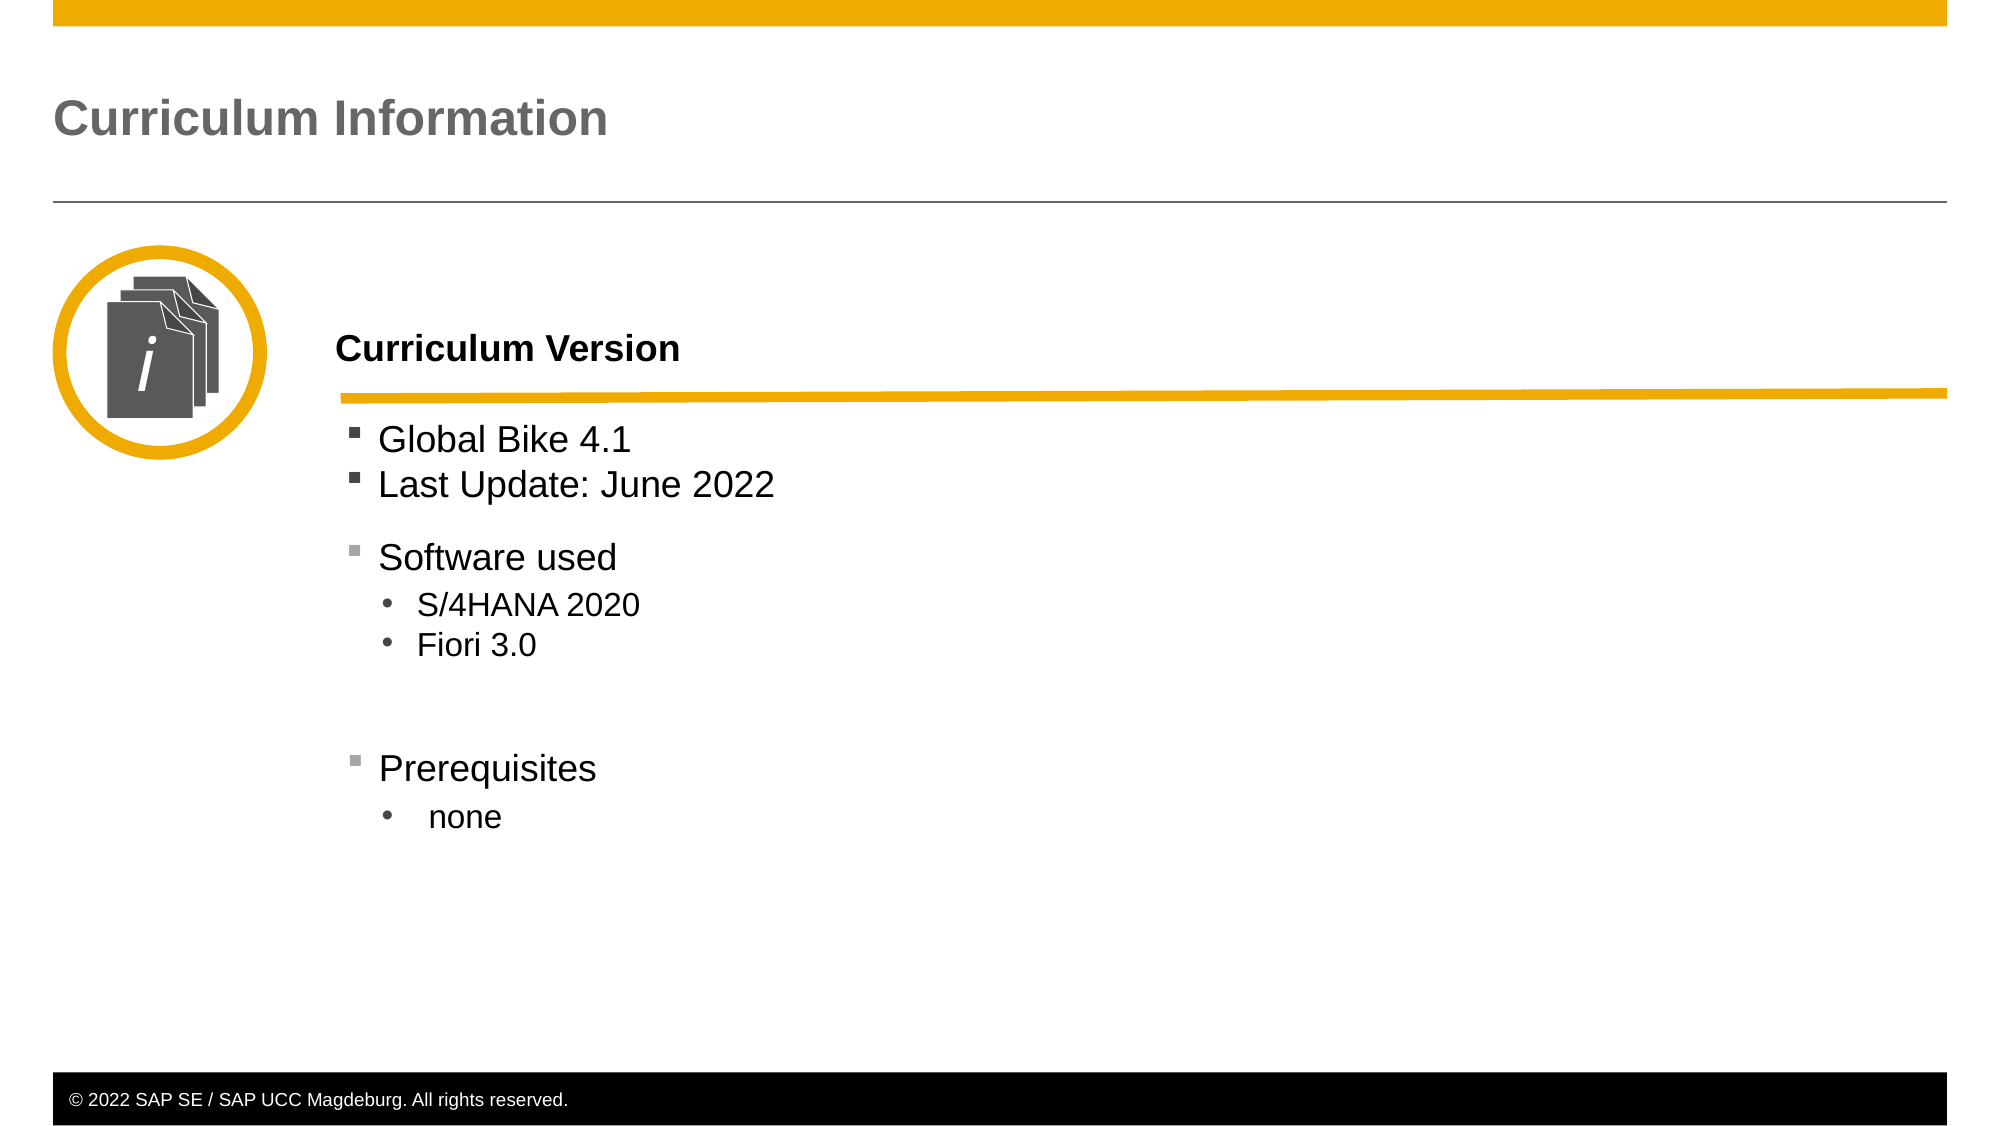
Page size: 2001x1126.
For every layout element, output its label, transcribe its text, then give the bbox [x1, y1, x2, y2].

list none [381, 794, 1947, 882]
list S/4HANA 2020 Fiori 3.0 [381, 582, 1947, 670]
list Global Bike 4.1 Last Update: June 2022 [334, 414, 1947, 518]
